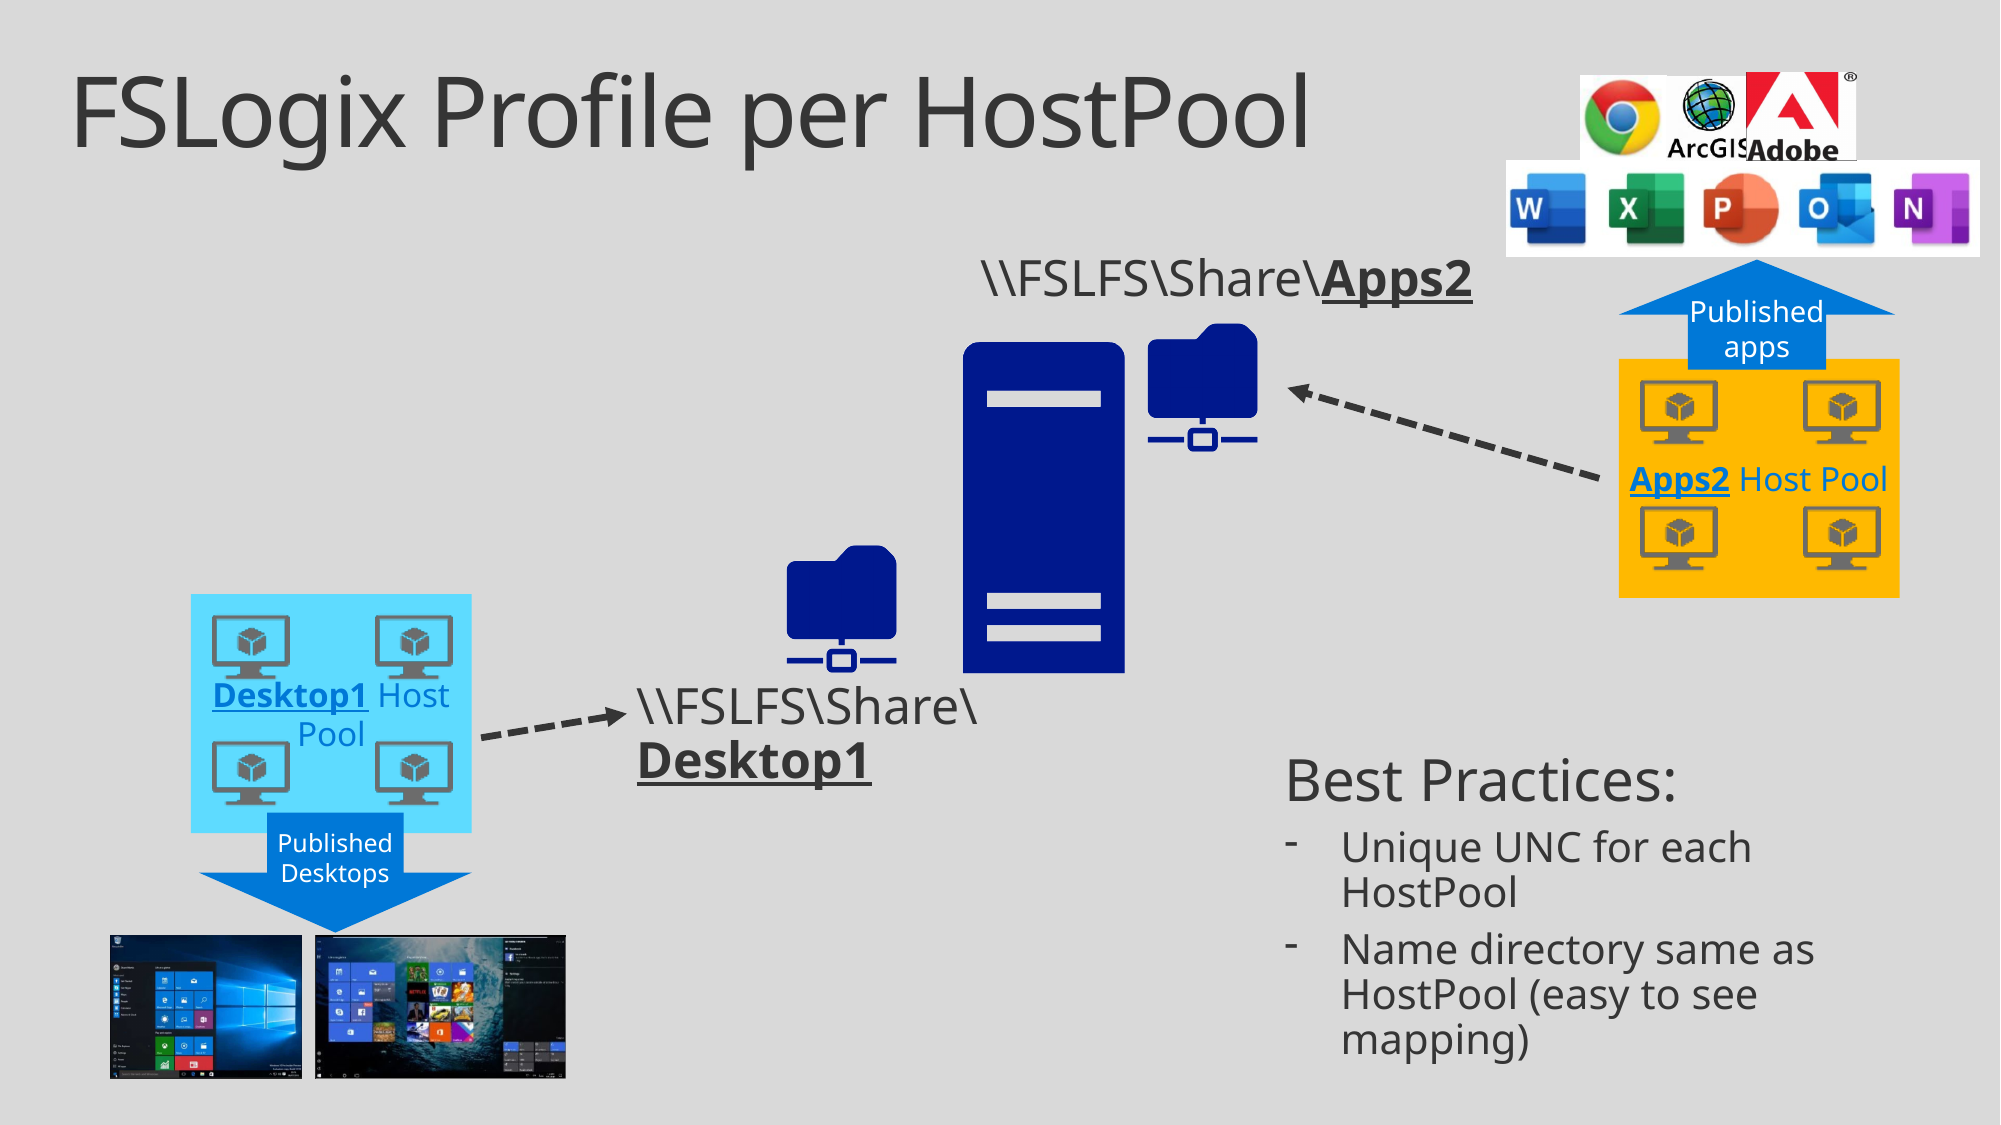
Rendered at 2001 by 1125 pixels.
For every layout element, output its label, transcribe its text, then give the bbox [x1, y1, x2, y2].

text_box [480, 713, 628, 739]
text_box \\FSLFS\Share\Apps2 [950, 229, 1507, 332]
picture [375, 737, 453, 810]
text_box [1287, 387, 1600, 479]
picture [109, 935, 302, 1080]
text_box Desktop1 Host Pool [190, 593, 473, 834]
picture [315, 935, 566, 1080]
text_box Published Desktops [197, 811, 473, 934]
text_box Published apps [1617, 258, 1897, 371]
title FSLogix Profile per HostPool [44, 47, 1957, 196]
text_box \\FSLFS\Share\Desktop1 [606, 657, 1227, 814]
text_box Apps2 Host Pool [1618, 358, 1900, 599]
picture [1505, 72, 1980, 257]
picture [777, 323, 1267, 674]
picture [1640, 376, 1718, 449]
picture [212, 737, 290, 810]
text_box Best Practices: Unique UNC for each HostPool Name directory same as HostPool (easy to see mapping) [1254, 726, 1945, 1088]
picture [375, 611, 453, 684]
picture [1640, 502, 1718, 575]
picture [1803, 376, 1881, 449]
picture [1803, 502, 1881, 575]
picture [212, 611, 290, 684]
